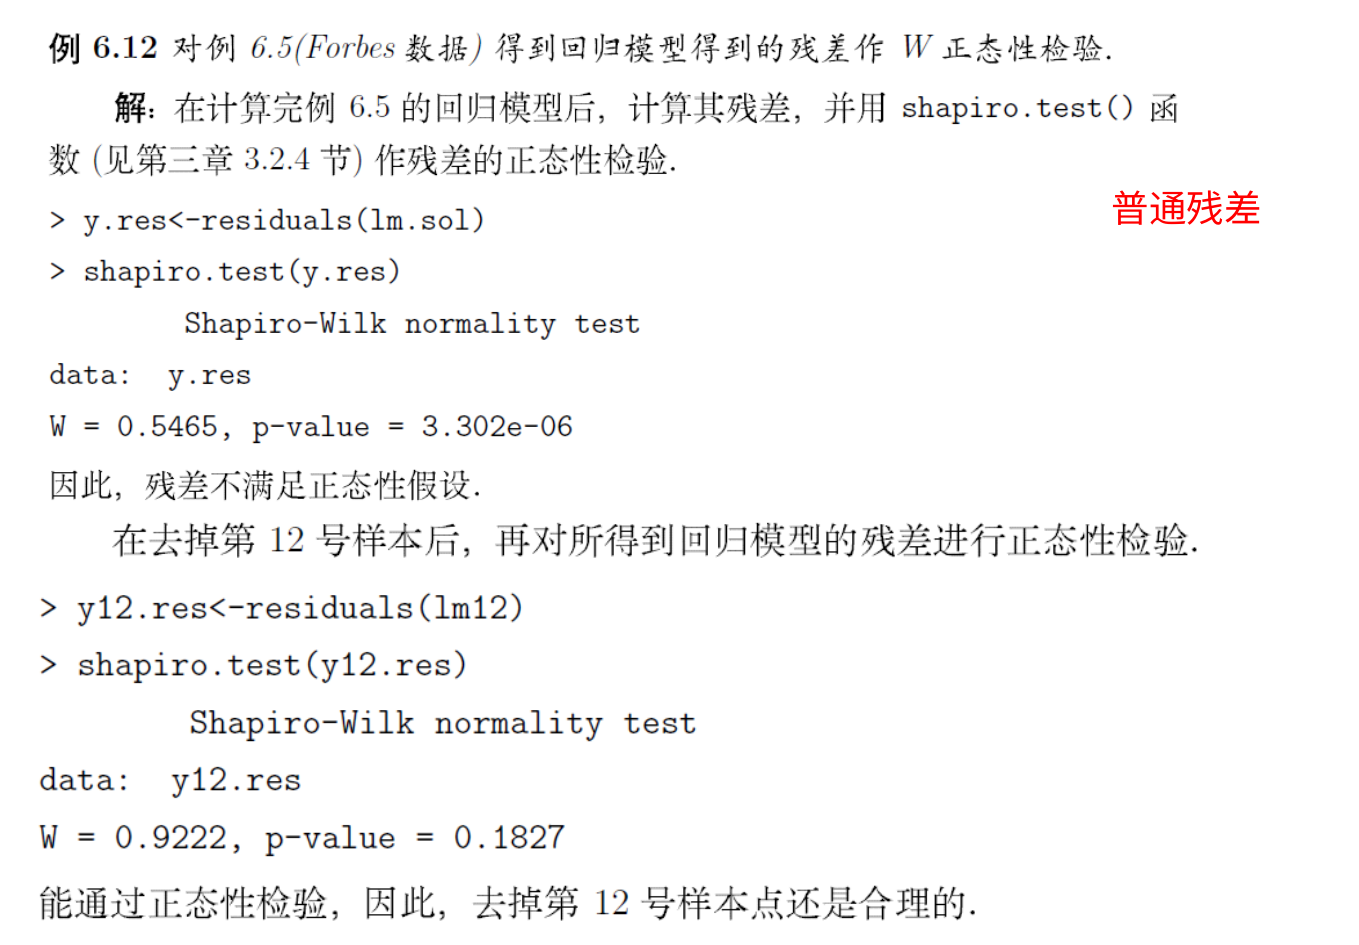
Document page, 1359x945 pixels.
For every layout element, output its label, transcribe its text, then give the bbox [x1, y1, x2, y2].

text_box 普通残差 [1187, 177, 1277, 238]
picture [34, 22, 1203, 935]
